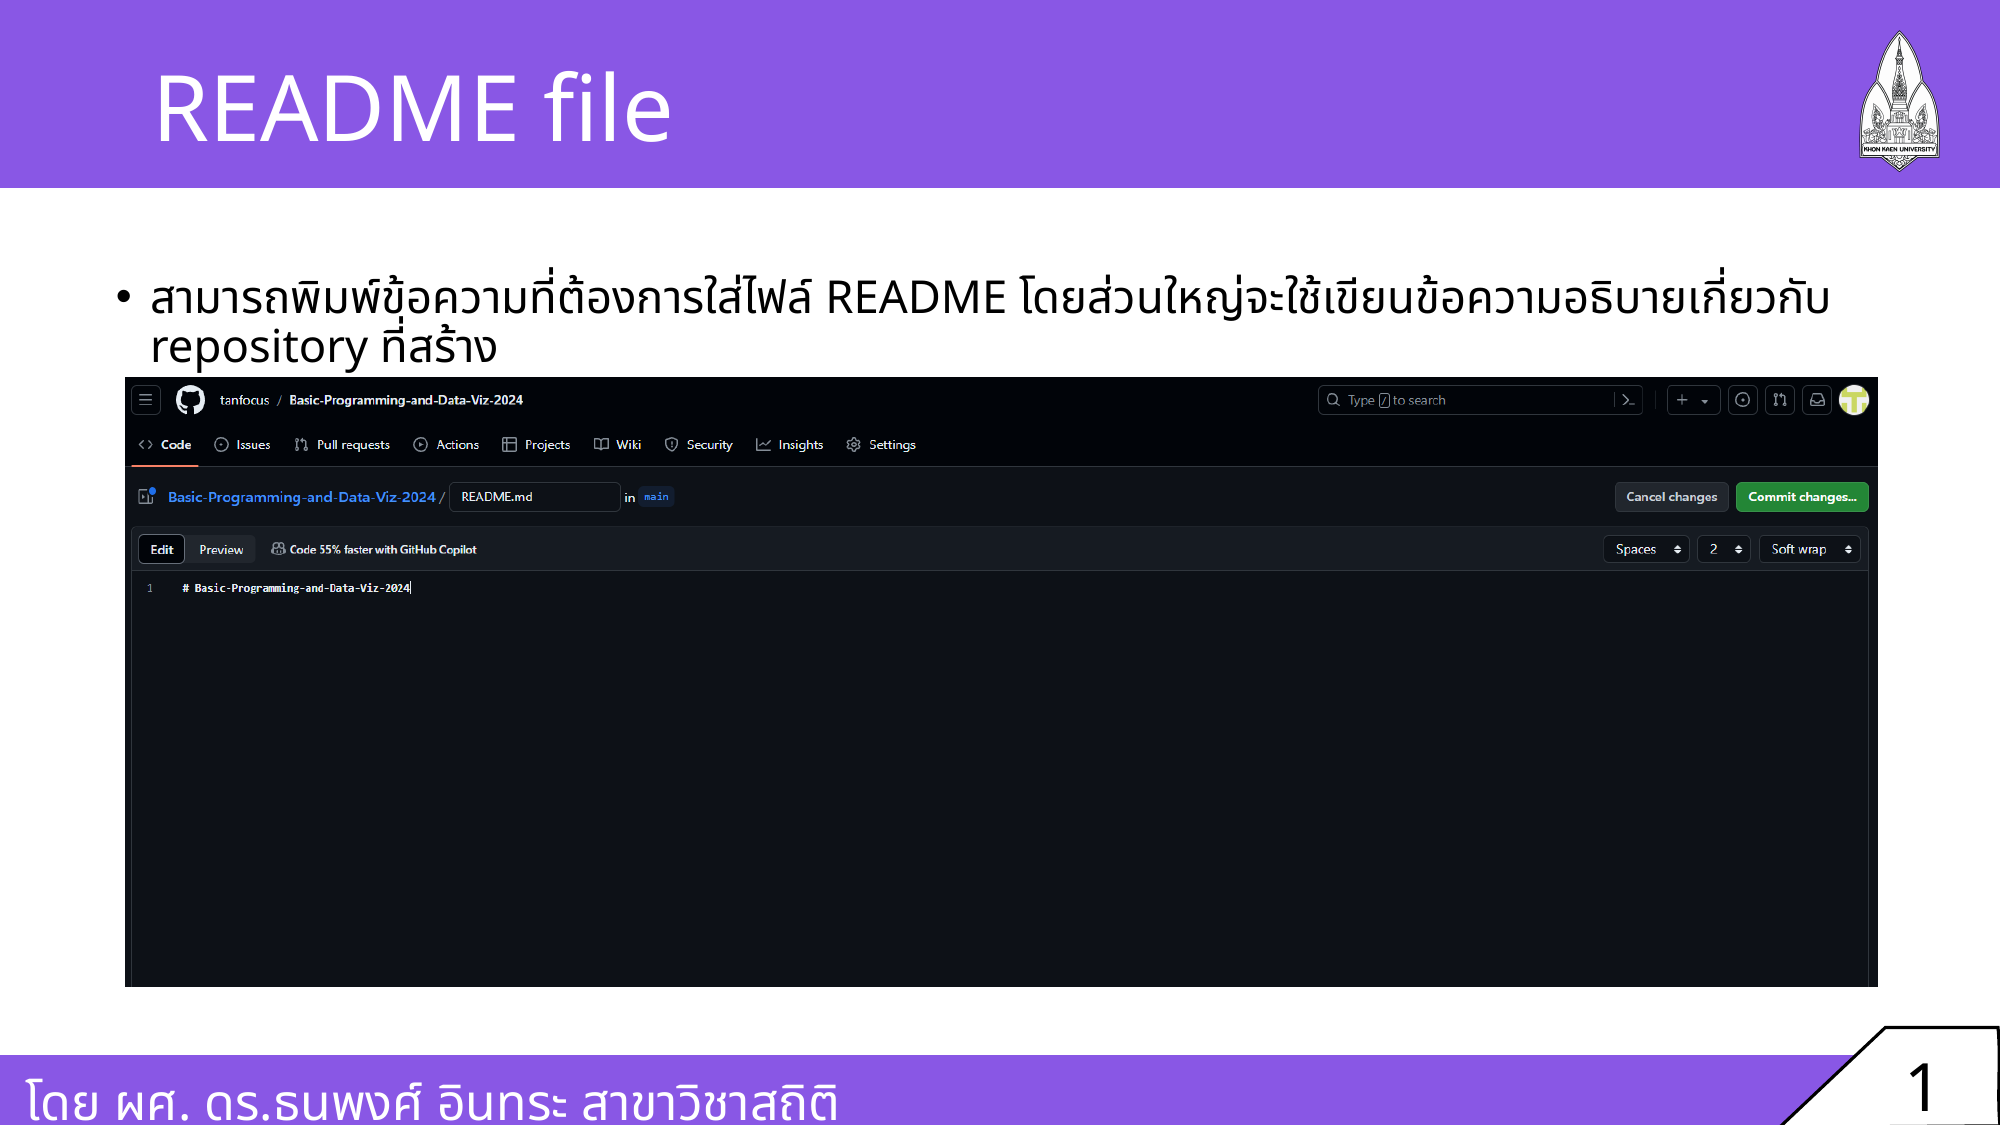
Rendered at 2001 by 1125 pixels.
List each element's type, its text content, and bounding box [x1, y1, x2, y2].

text_box [0, 0, 2000, 188]
text_box 18 [1889, 1037, 1980, 1125]
text_box โดย ผศ. ดร.ธนพงศ์ อินทระ สาขาวิชาสถิติ มหาวิทยาลัยขอนแก่น [10, 1063, 919, 1125]
text_box [1779, 1025, 2000, 1125]
text_box [0, 1055, 1852, 1125]
text_box สามารถพิมพ์ข้อความที่ต้องการใส่ไฟล์ README โดยส่วนใหญ่จะใช้เขียนข้อความอธิบายเกี่ยวกับ repository ที่สร้าง [100, 266, 1903, 381]
picture [1812, 19, 1993, 187]
picture [125, 377, 1879, 987]
title README file [137, 3, 1863, 221]
